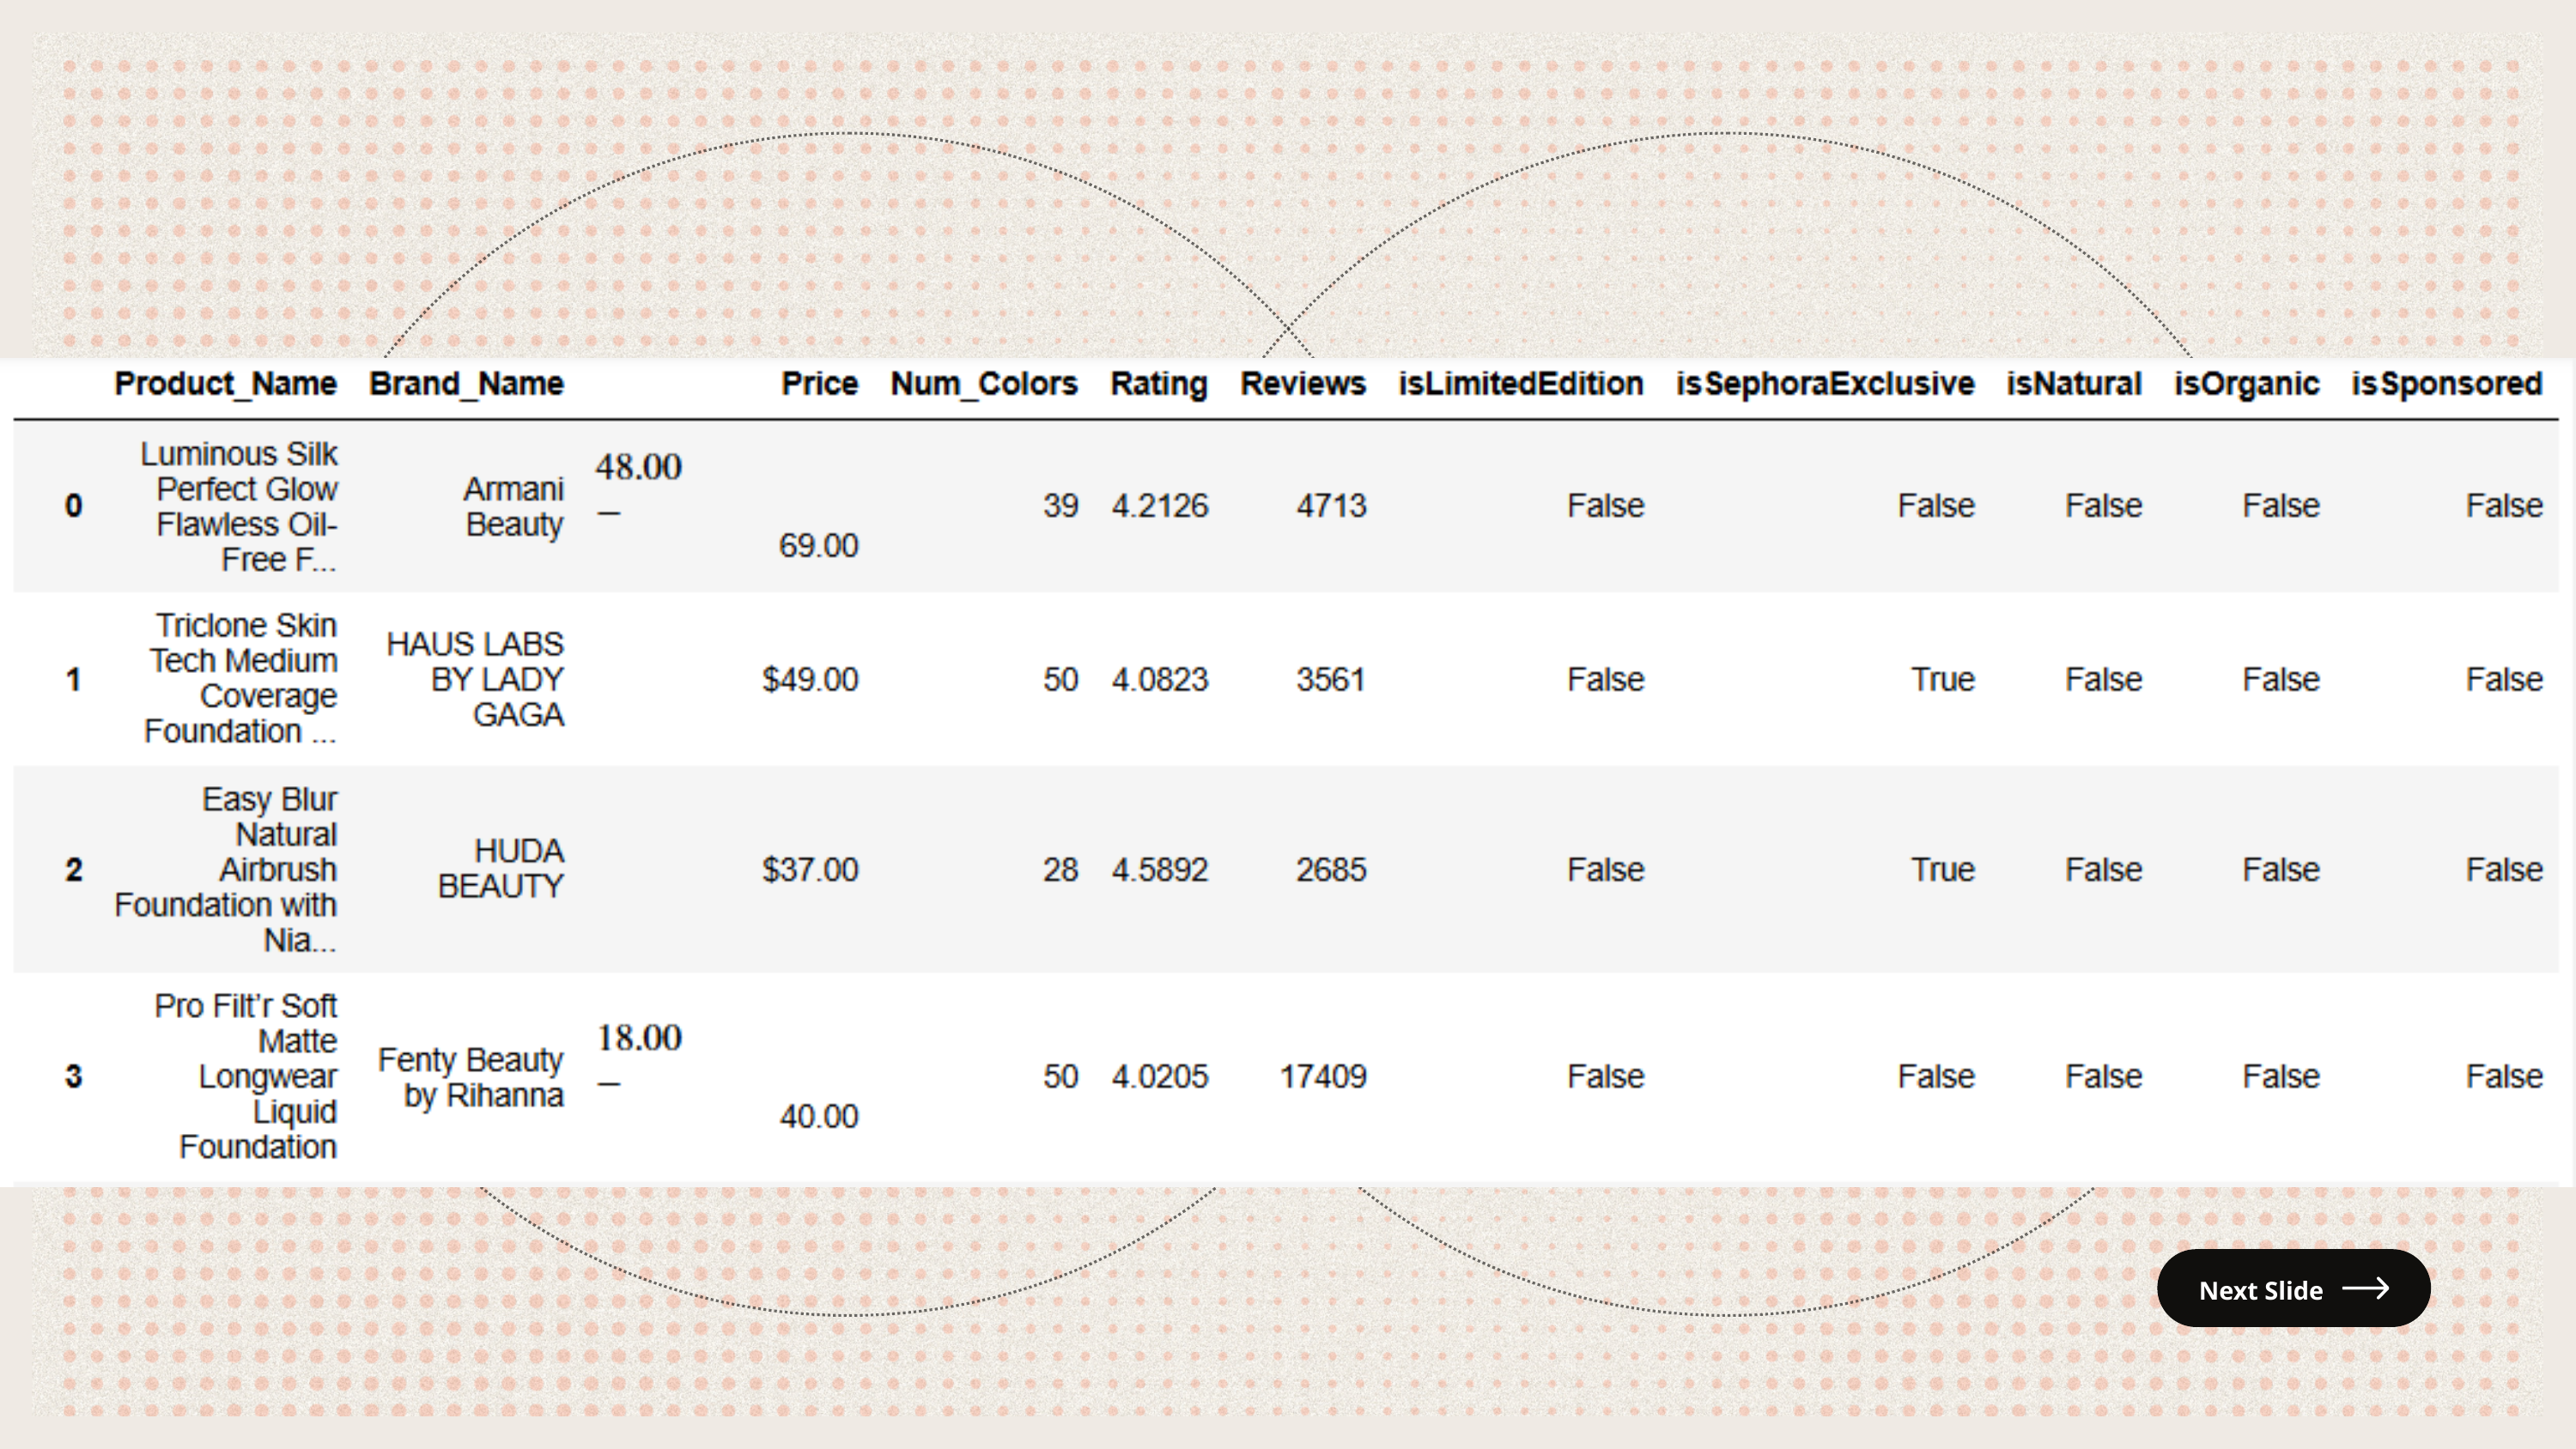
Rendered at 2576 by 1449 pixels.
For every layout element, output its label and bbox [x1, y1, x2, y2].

text_box [2157, 1248, 2432, 1328]
text_box [1135, 132, 2319, 1316]
text_box [257, 132, 1134, 1316]
text_box [0, 0, 2576, 1449]
